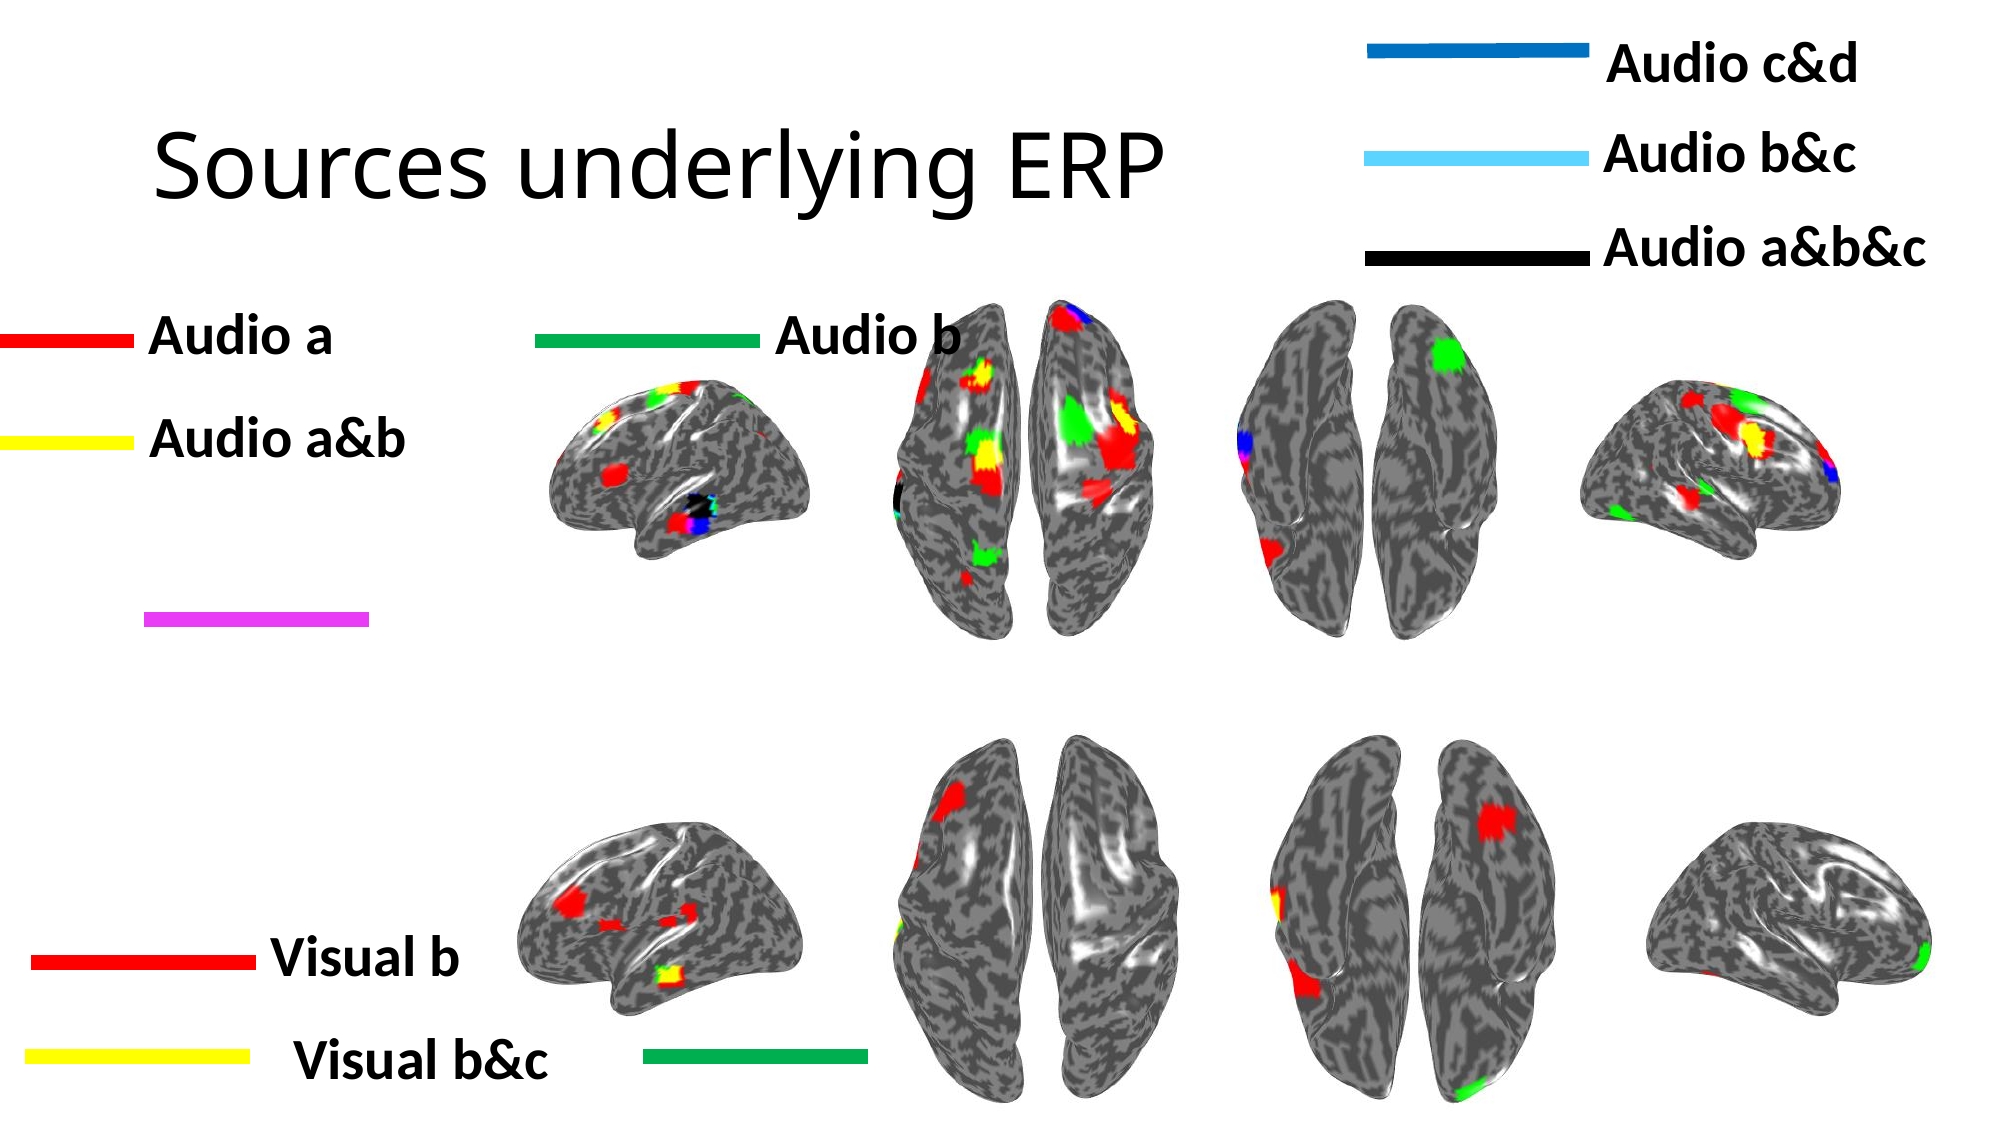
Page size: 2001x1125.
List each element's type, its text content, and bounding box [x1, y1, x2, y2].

text_box Audio c&d [1592, 17, 1877, 102]
text_box Visual b [257, 911, 454, 995]
text_box Audio a&b&c [1590, 201, 1945, 286]
text_box Audio a&b [135, 391, 421, 476]
picture [454, 253, 2000, 1118]
text_box Visual b&c [279, 1014, 454, 1099]
text_box Audio a [135, 289, 348, 374]
title Sources underlying ERP [137, 59, 1863, 278]
text_box Audio b&c [1589, 107, 1874, 192]
